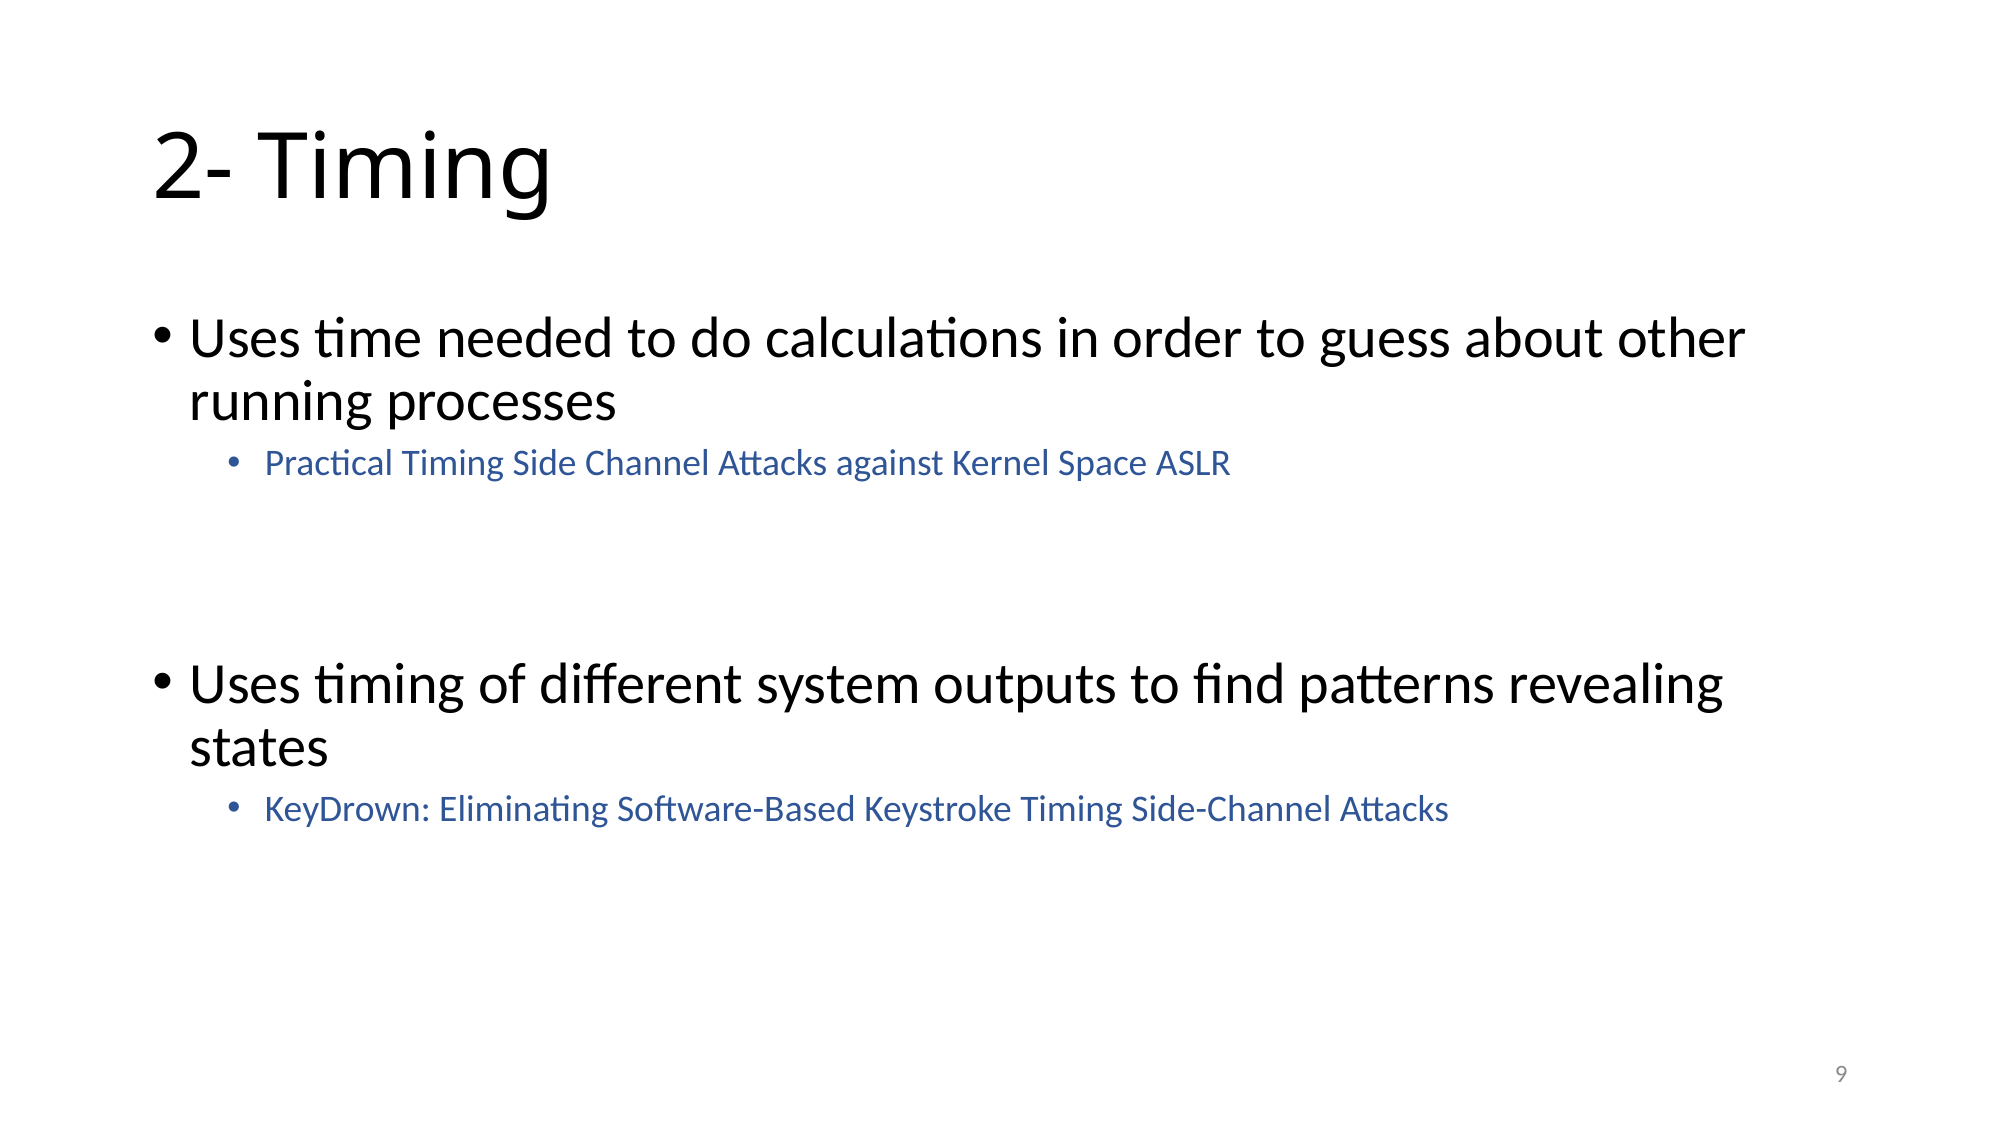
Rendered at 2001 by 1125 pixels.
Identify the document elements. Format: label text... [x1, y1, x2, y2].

title 2- Timing [137, 59, 1863, 278]
list Uses time needed to do calculations in order to guess about other running processes Practical Timing Side Channel Attacks against Kernel Space ASLR Uses timing of different system outputs to find patterns revealing states KeyDrown: Eliminating Software-Based Keystroke Timing Side-Channel Attacks [137, 299, 1863, 1014]
slide_number 9 [1412, 1042, 1863, 1103]
